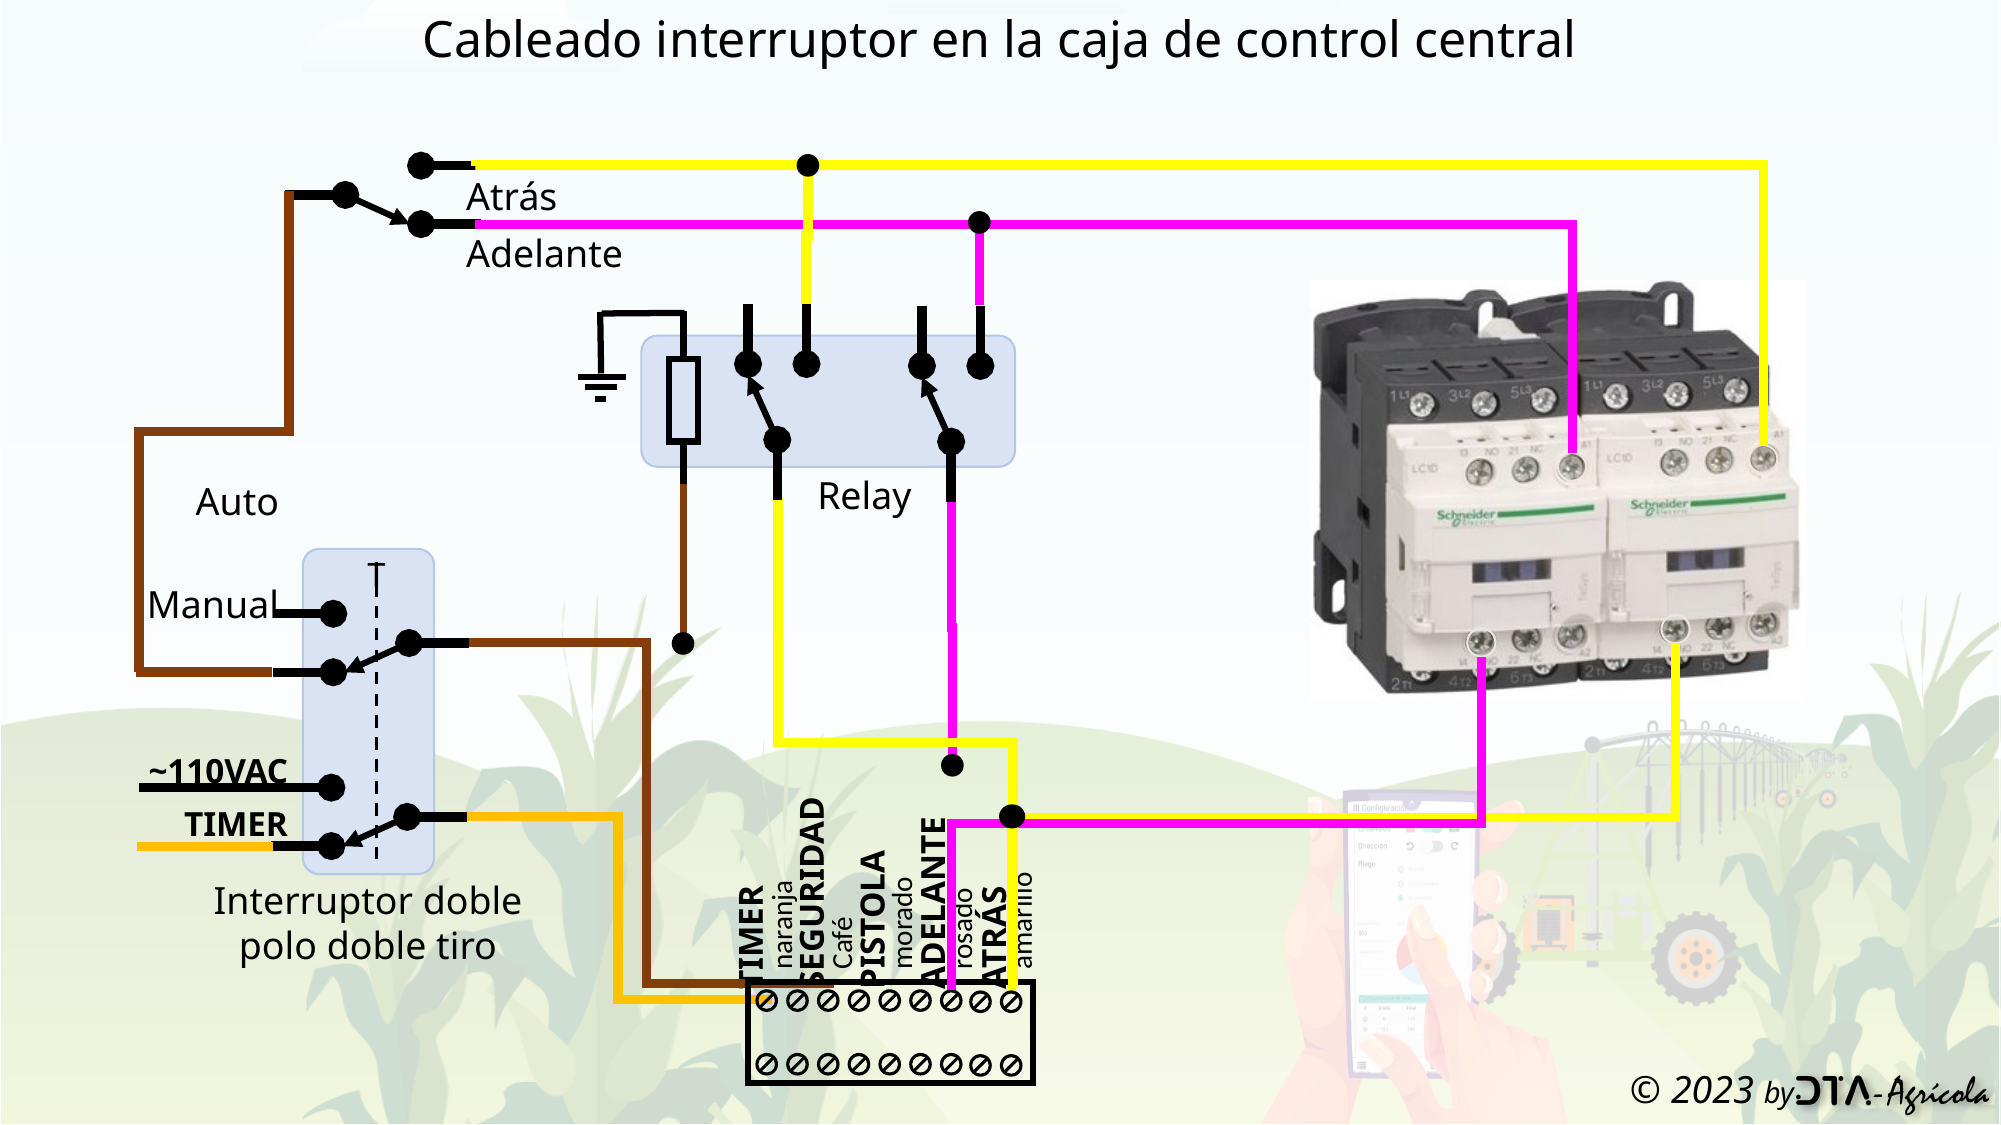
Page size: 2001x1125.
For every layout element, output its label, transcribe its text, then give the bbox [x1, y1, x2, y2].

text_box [61, 155, 1807, 1083]
text_box Cableado interruptor en la caja de control central [0, 0, 2000, 75]
picture [1794, 1067, 2000, 1117]
